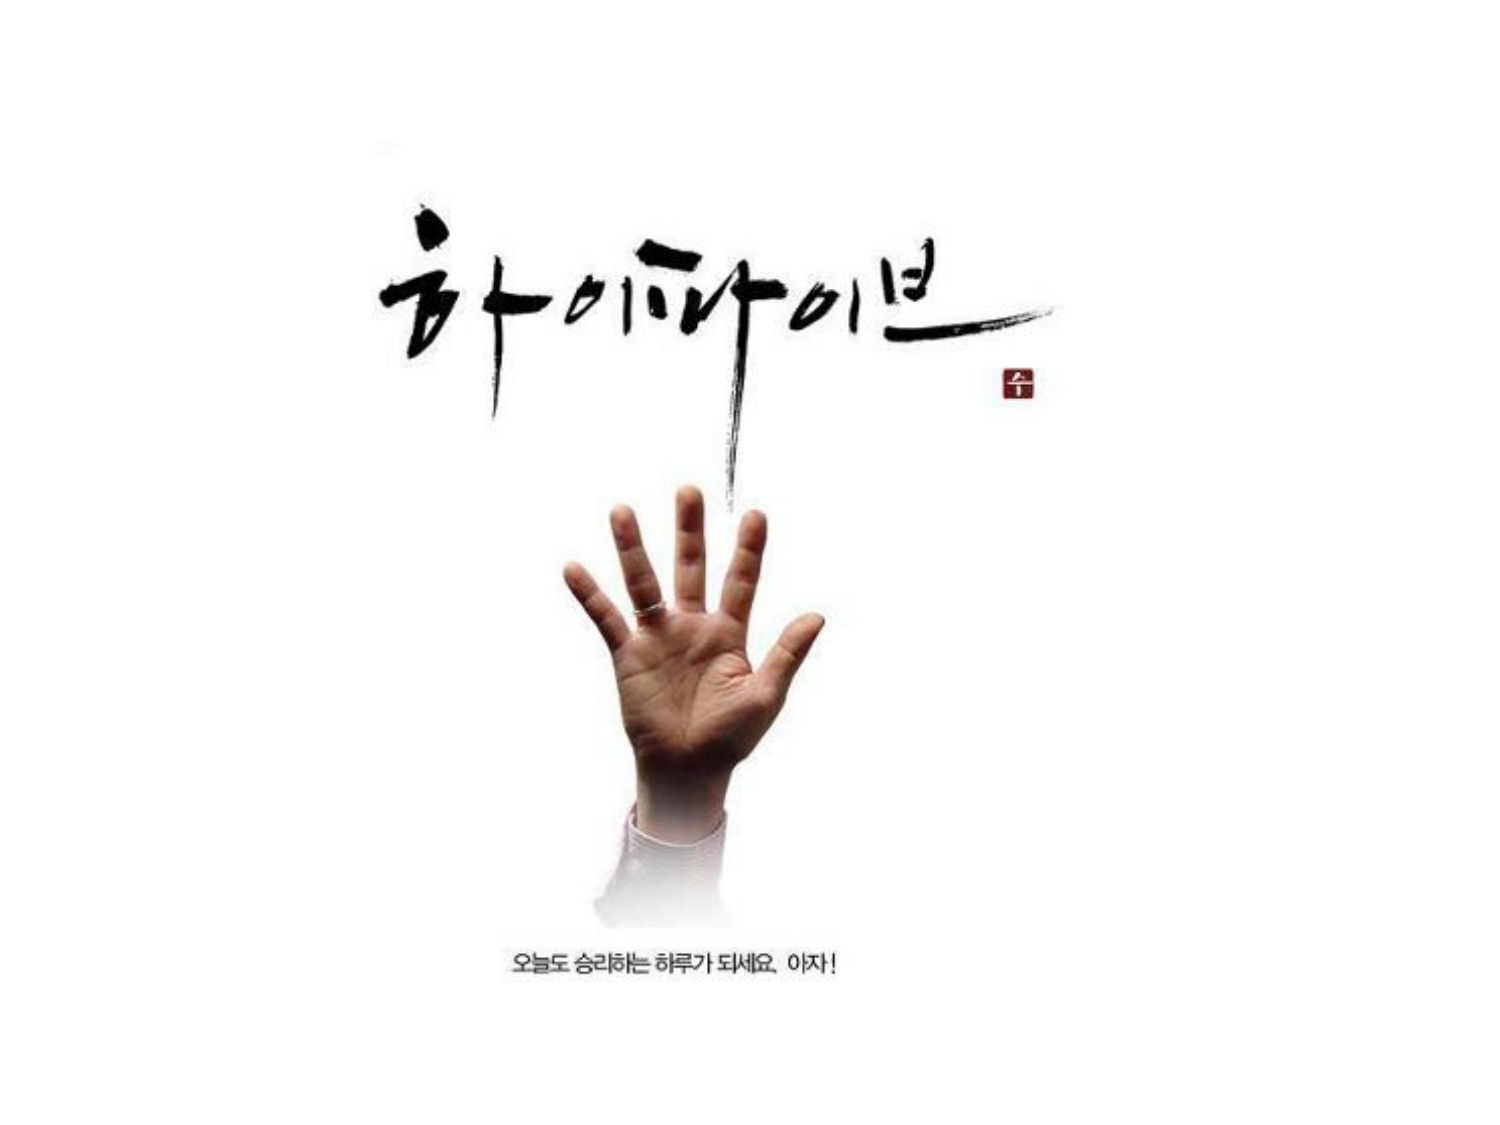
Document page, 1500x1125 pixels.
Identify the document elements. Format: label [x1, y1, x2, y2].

picture [241, 77, 1149, 1047]
